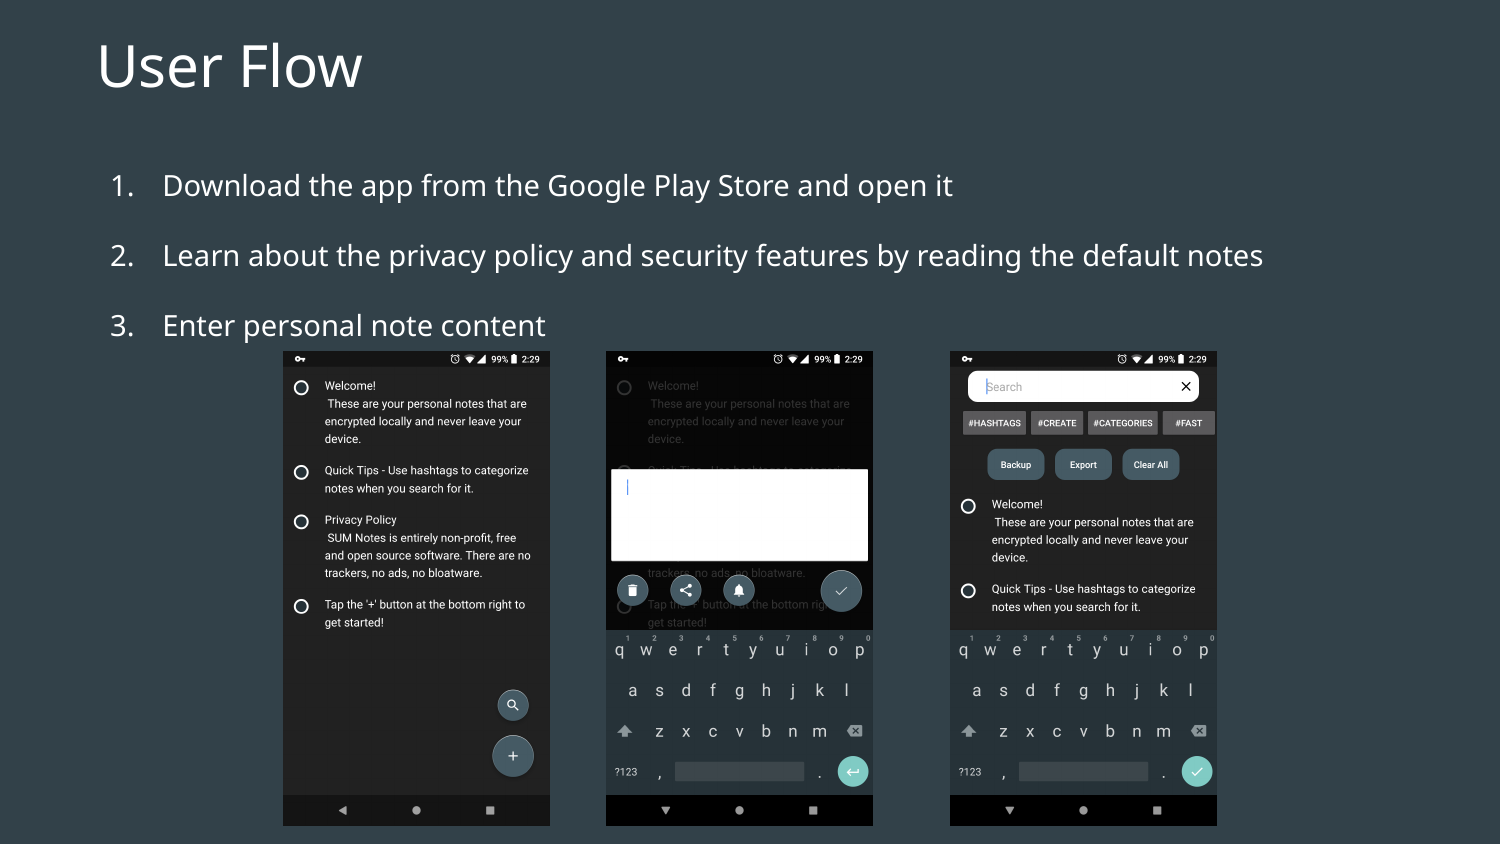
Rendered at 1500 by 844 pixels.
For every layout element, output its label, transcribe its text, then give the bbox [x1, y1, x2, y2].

picture [605, 351, 873, 826]
picture [949, 351, 1217, 826]
list Download the app from the Google Play Store and open it Learn about the privacy policy and security features by reading the default notes Enter personal note content [72, 117, 1325, 504]
picture [283, 351, 551, 826]
title User Flow [81, 13, 836, 111]
